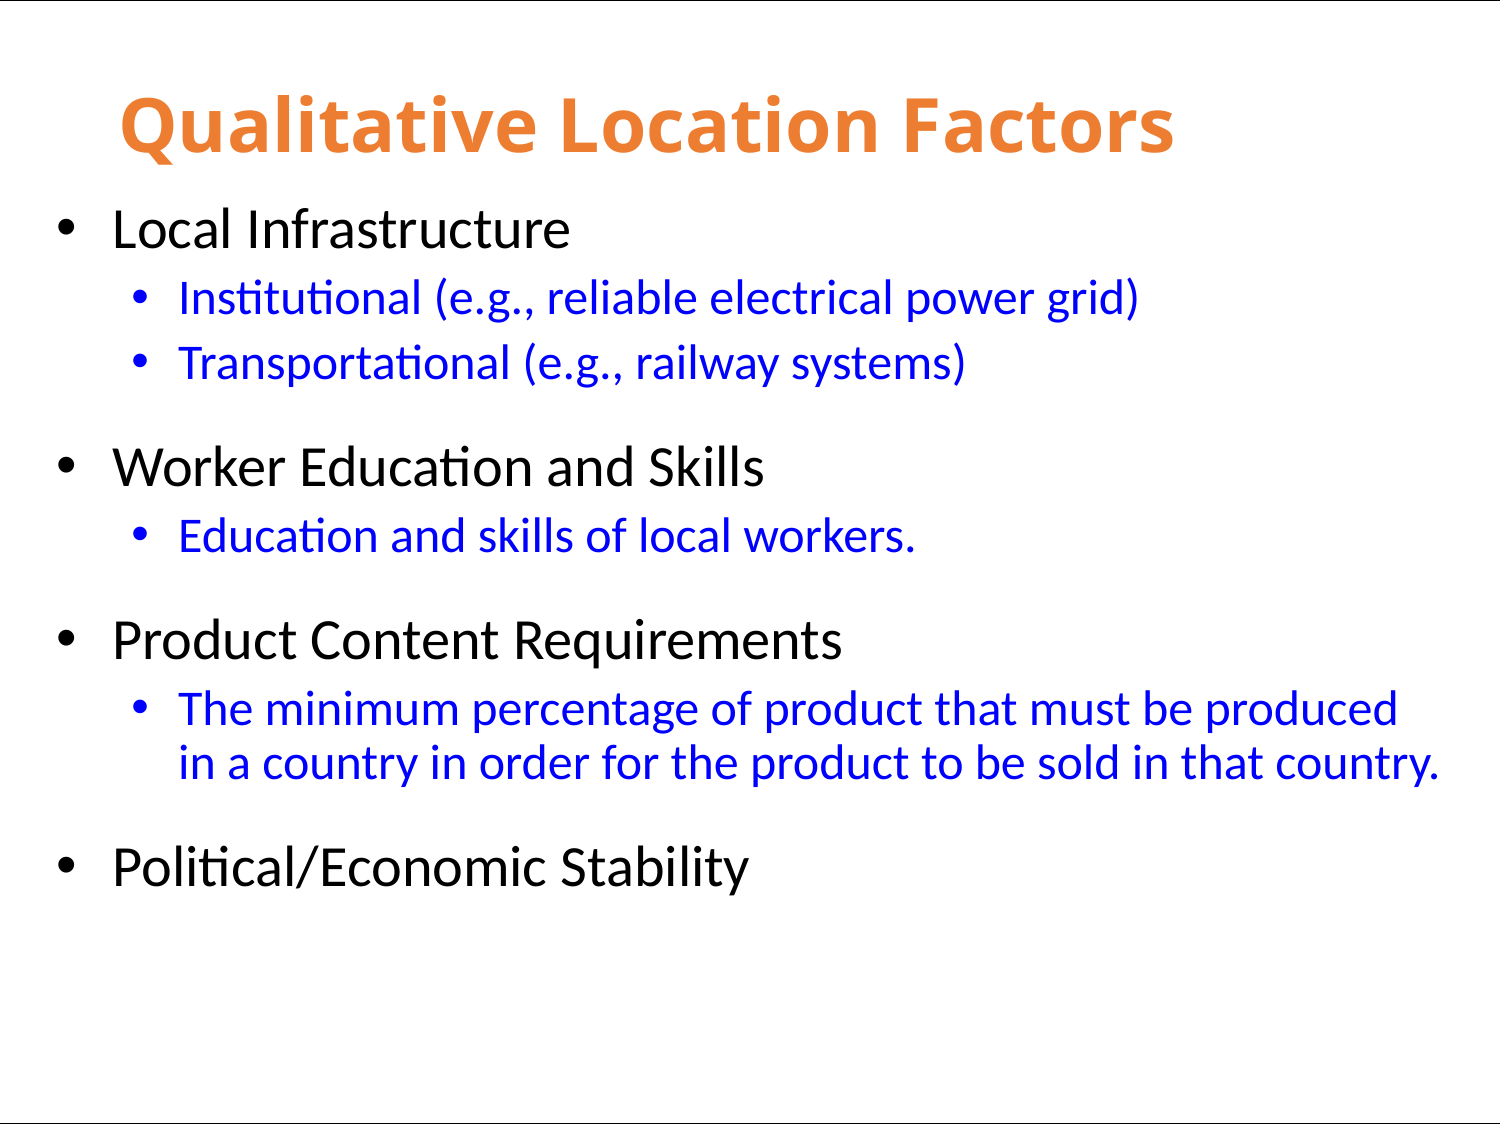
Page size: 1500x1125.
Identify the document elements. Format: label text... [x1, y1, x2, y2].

title Qualitative Location Factors [103, 59, 1397, 190]
list Local Infrastructure Institutional (e.g., reliable electrical power grid) Transportational (e.g., railway systems) Worker Education and Skills Education and skills of local workers. Product Content Requirements The minimum percentage of product that must be produced in a country in order for the product to be sold in that country. Political/Economic Stability [41, 190, 1459, 1000]
